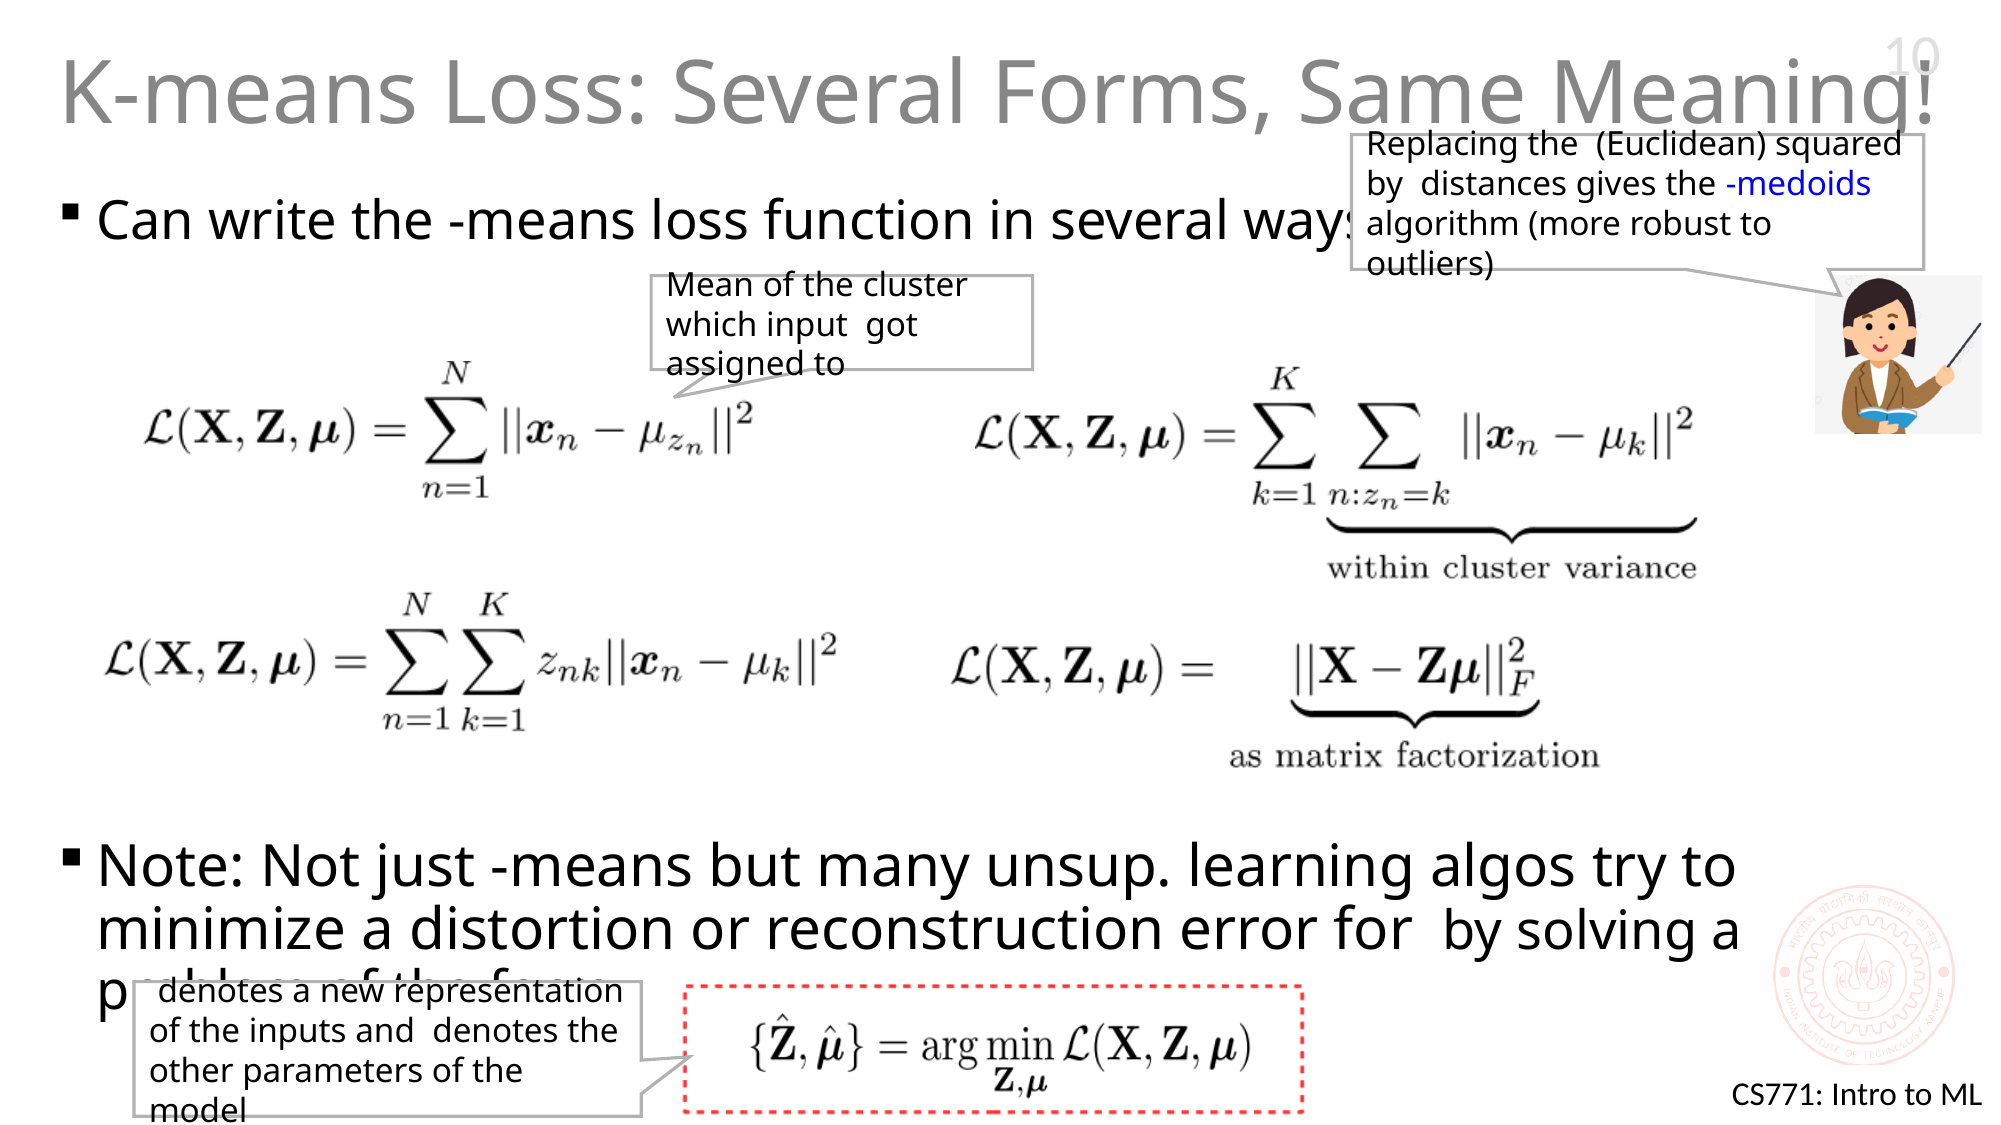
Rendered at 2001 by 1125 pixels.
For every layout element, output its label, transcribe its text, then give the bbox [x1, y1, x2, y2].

picture [134, 361, 767, 501]
picture [678, 981, 1310, 1117]
picture [975, 361, 1716, 585]
picture [101, 590, 842, 736]
title K-means Loss: Several Forms, Same Meaning! [43, 27, 1970, 163]
slide_number 10 [1857, 22, 1957, 83]
picture [1815, 275, 1982, 434]
picture [945, 623, 1607, 774]
